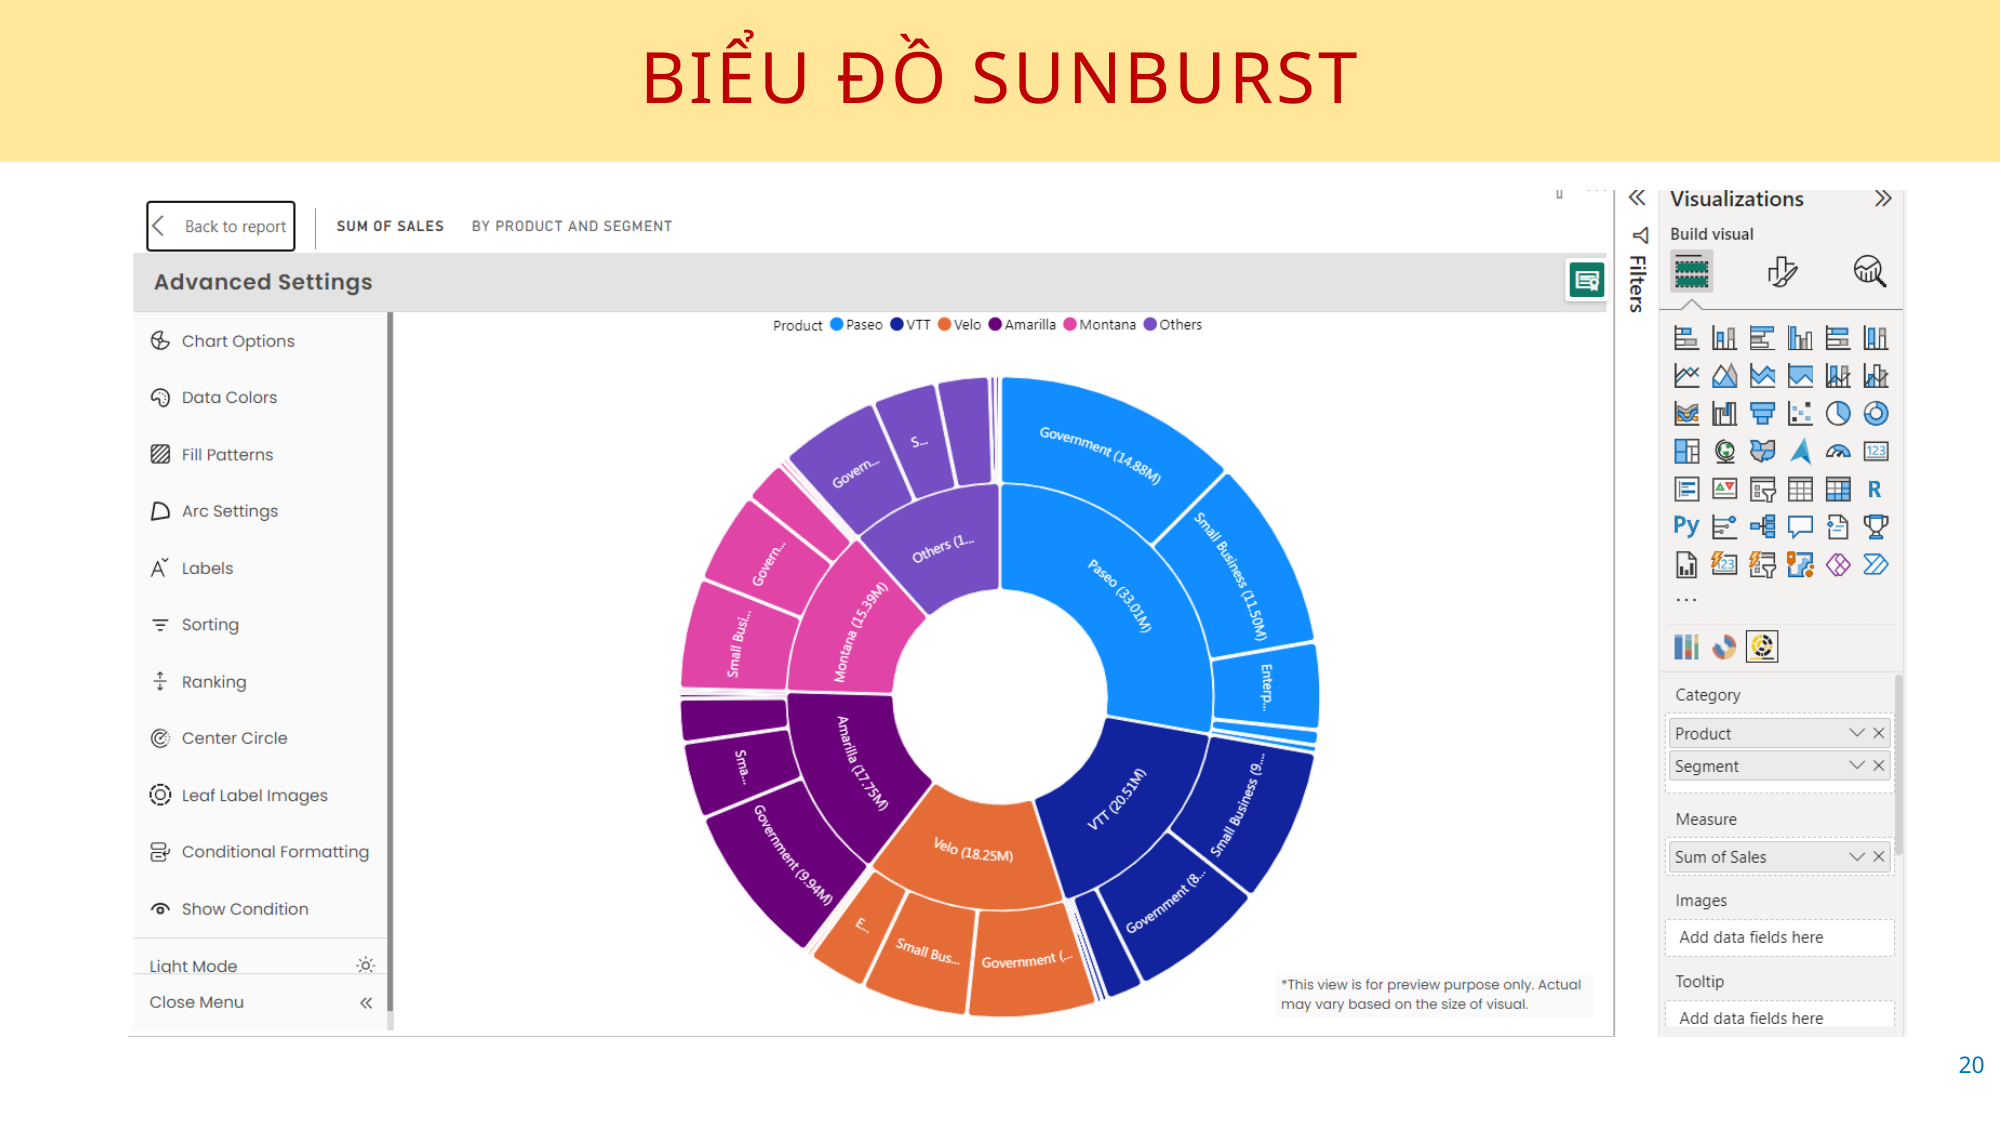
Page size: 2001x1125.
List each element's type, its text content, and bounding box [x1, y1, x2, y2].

title BIỂU ĐỒ SUNBURST [0, 0, 2000, 162]
picture [128, 190, 1907, 1037]
slide_number 20 [1550, 1036, 2000, 1097]
